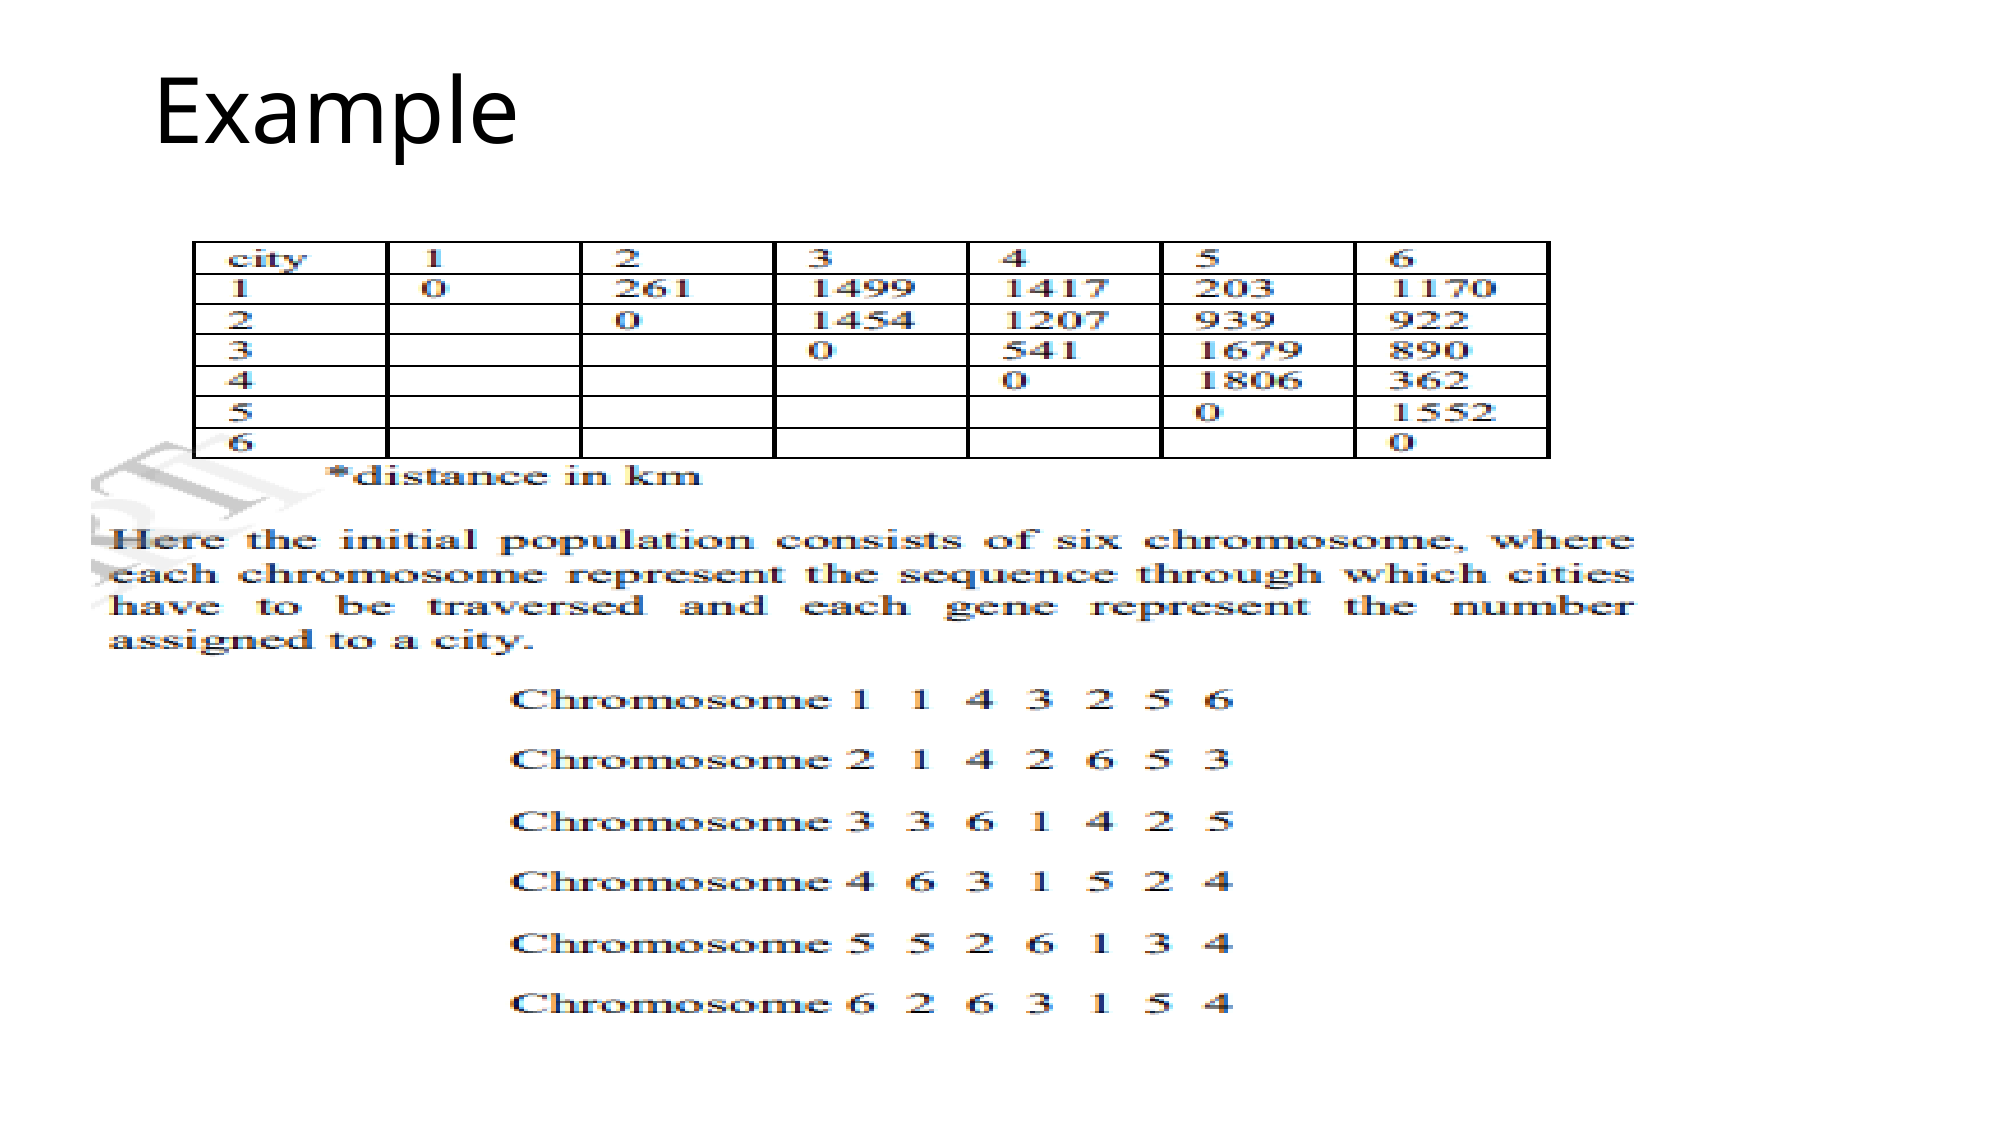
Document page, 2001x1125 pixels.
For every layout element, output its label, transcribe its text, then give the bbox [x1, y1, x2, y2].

picture [91, 227, 1685, 1083]
title Example [137, 59, 1863, 278]
